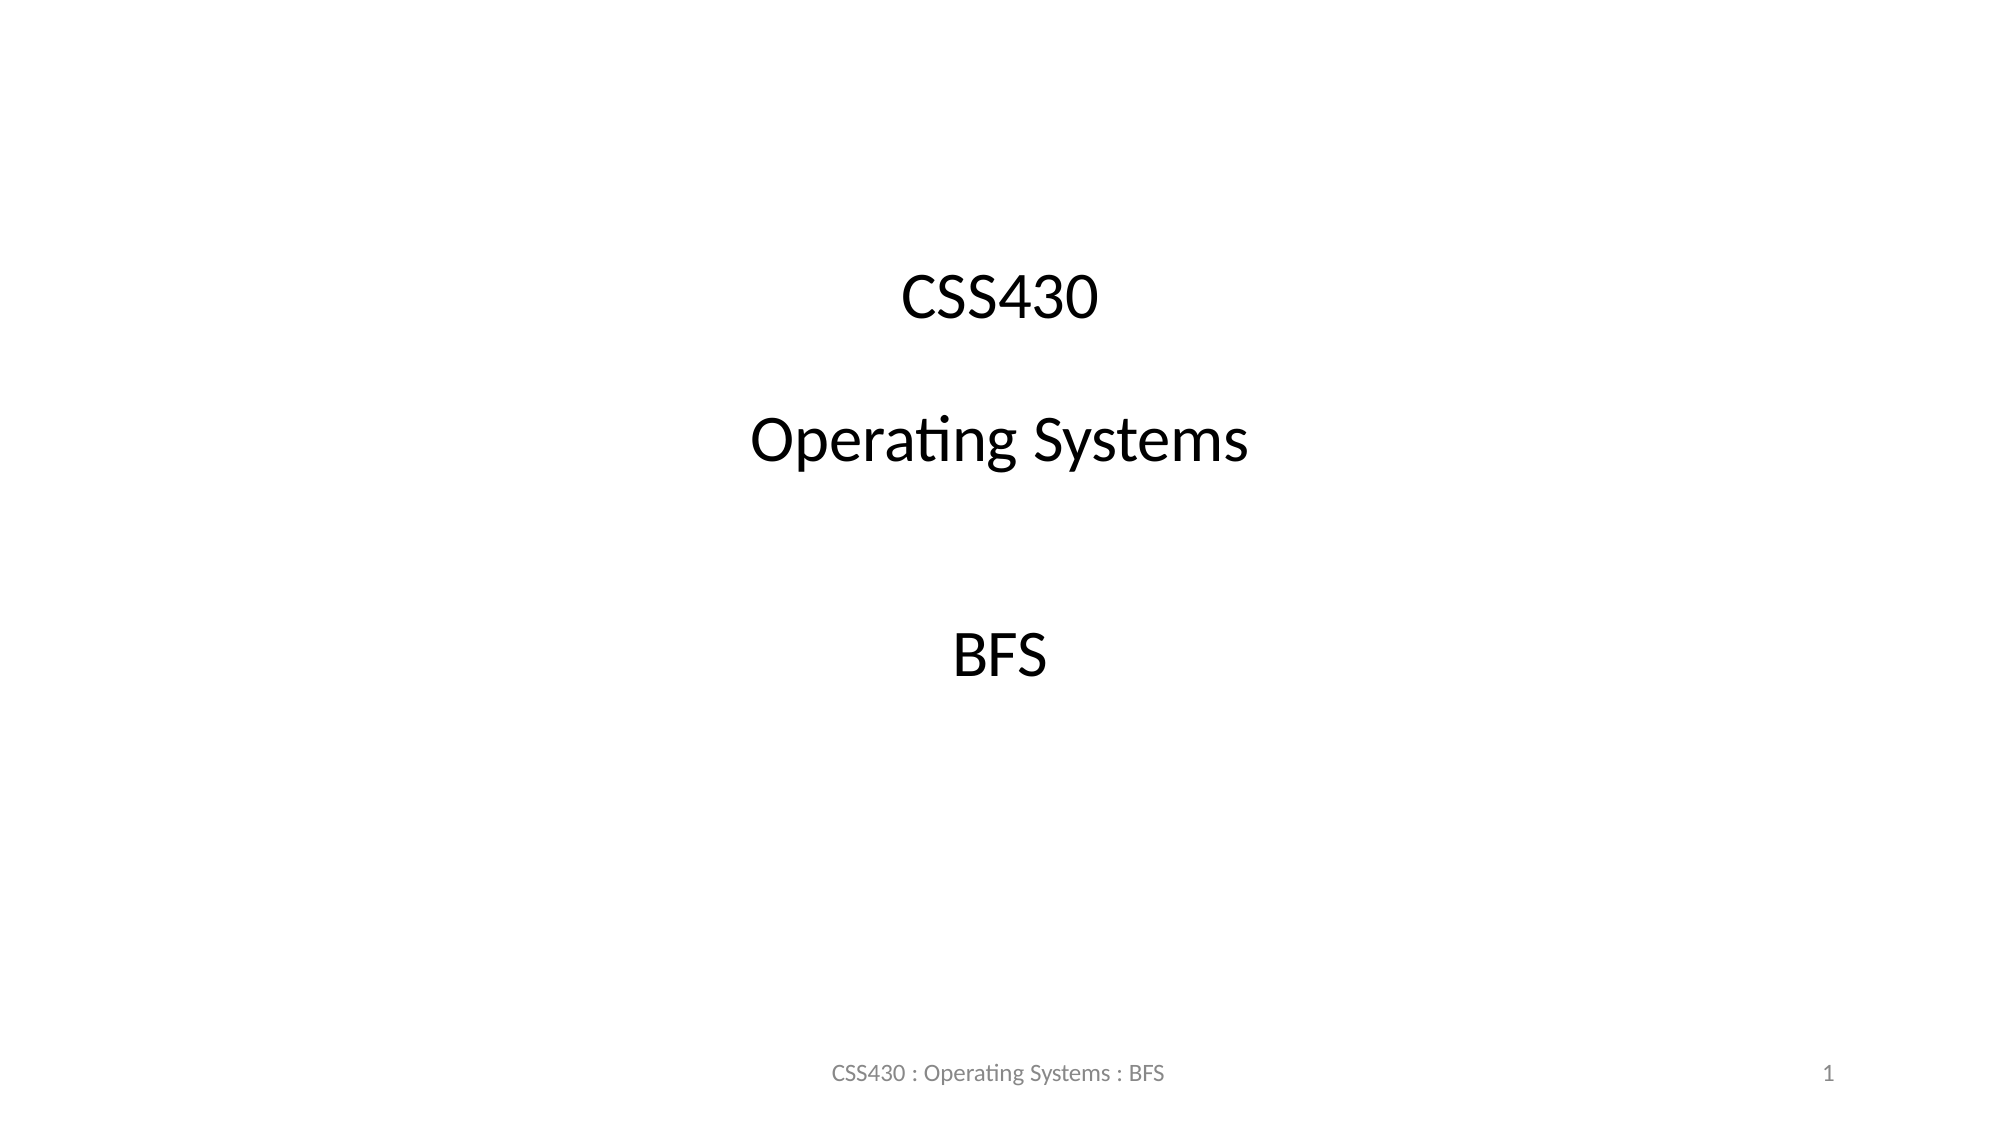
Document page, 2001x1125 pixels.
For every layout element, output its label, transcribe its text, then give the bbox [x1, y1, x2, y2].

footer CSS430 : Operating Systems : BFS [829, 1060, 1170, 1125]
text_box CSS430 Operating Systems BFS [745, 249, 1255, 690]
slide_number 1 [1815, 1060, 1854, 1125]
